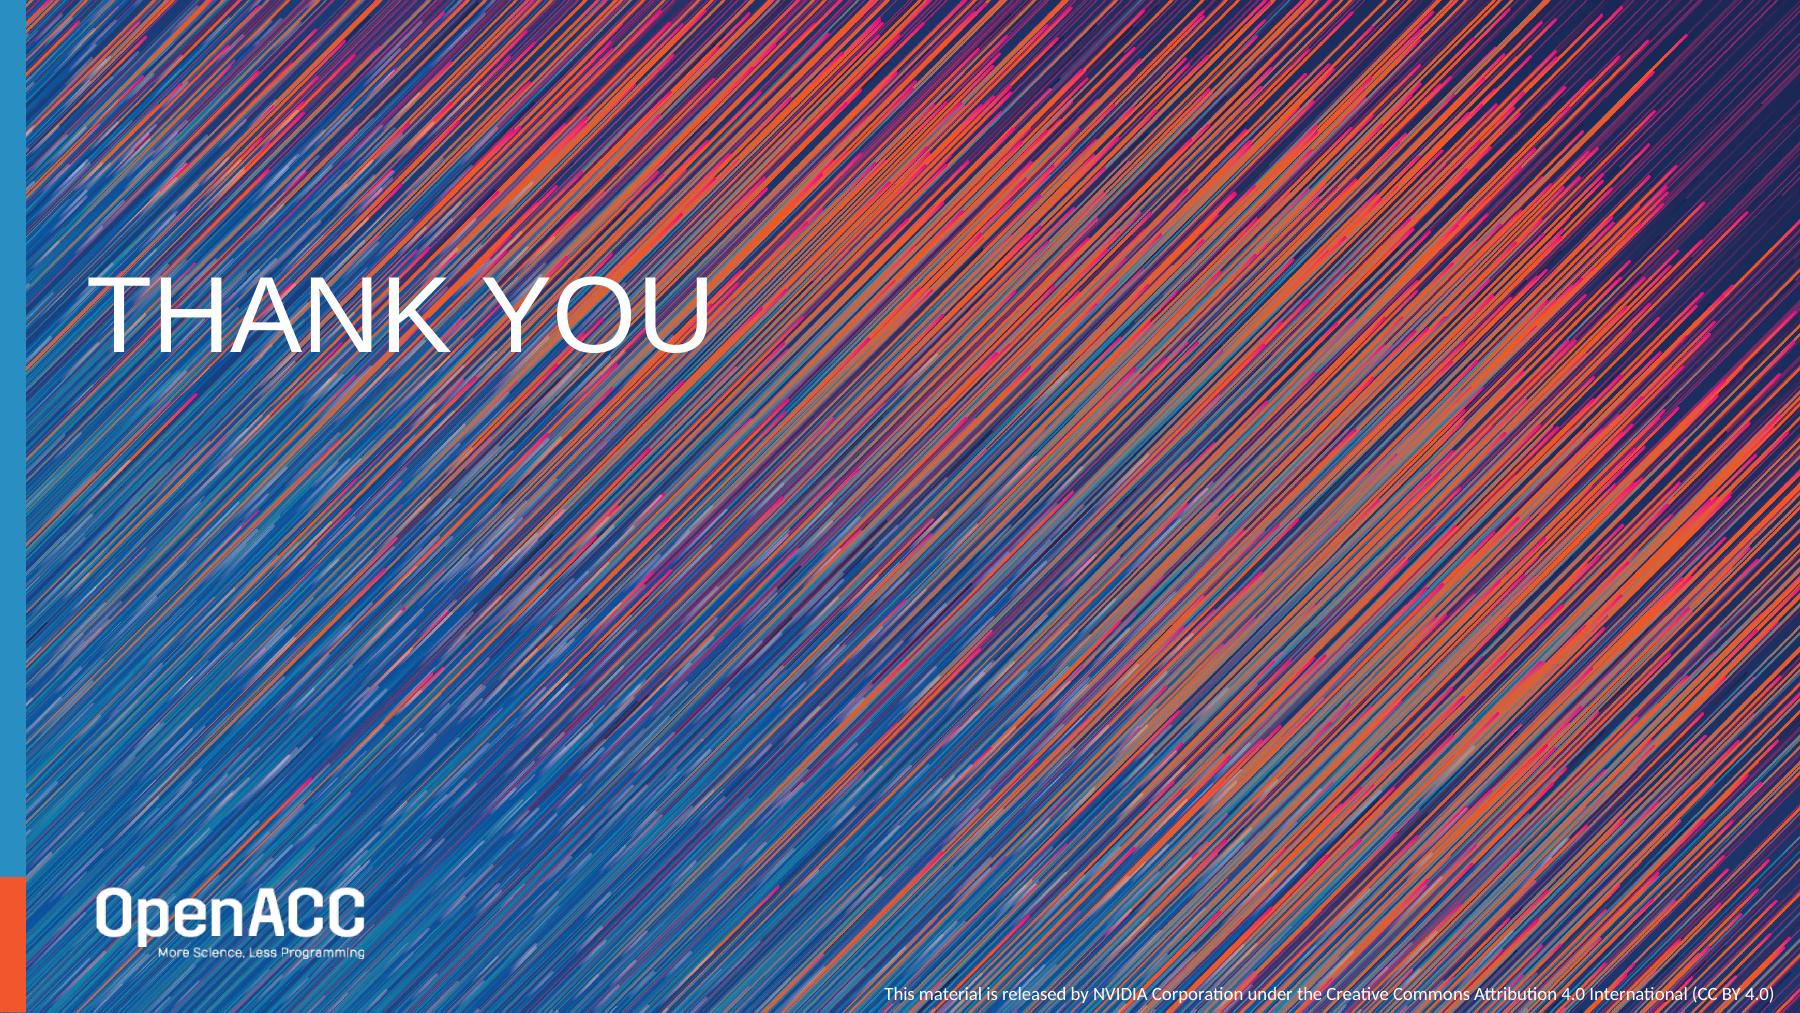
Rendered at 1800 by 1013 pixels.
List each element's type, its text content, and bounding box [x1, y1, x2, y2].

picture [26, 0, 1800, 1013]
title Thank you [70, 150, 1544, 384]
